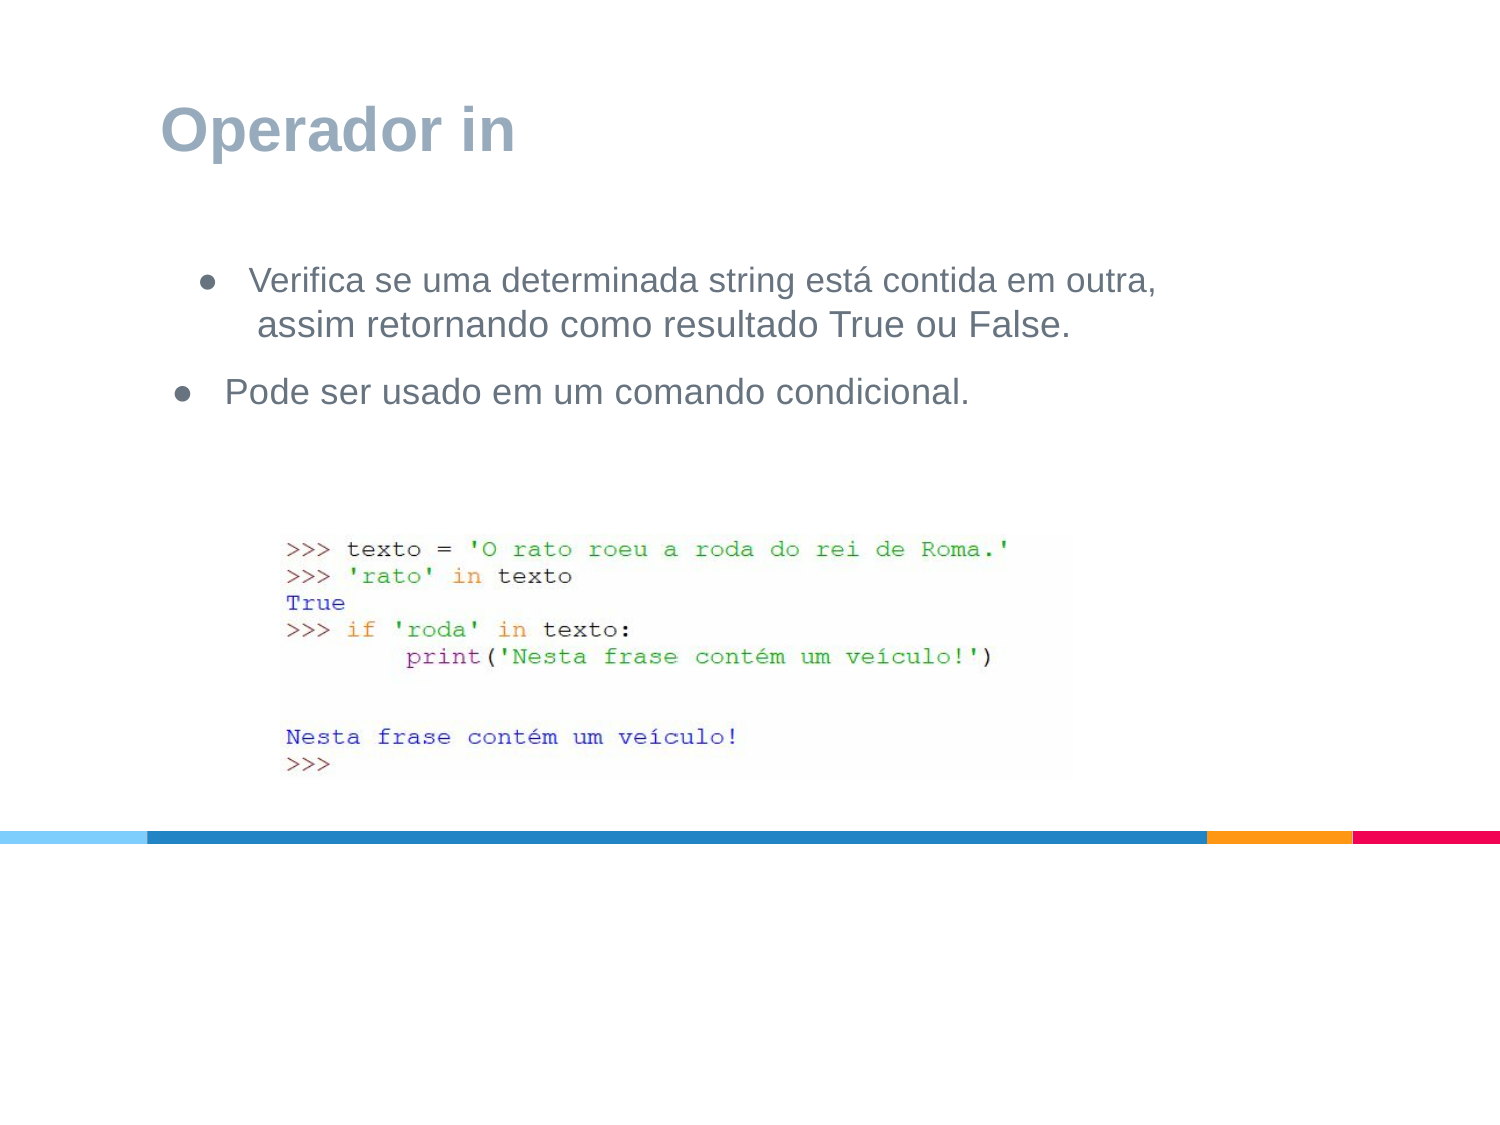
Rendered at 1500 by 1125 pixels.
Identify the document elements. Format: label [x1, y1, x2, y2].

picture [0, 0, 1500, 844]
